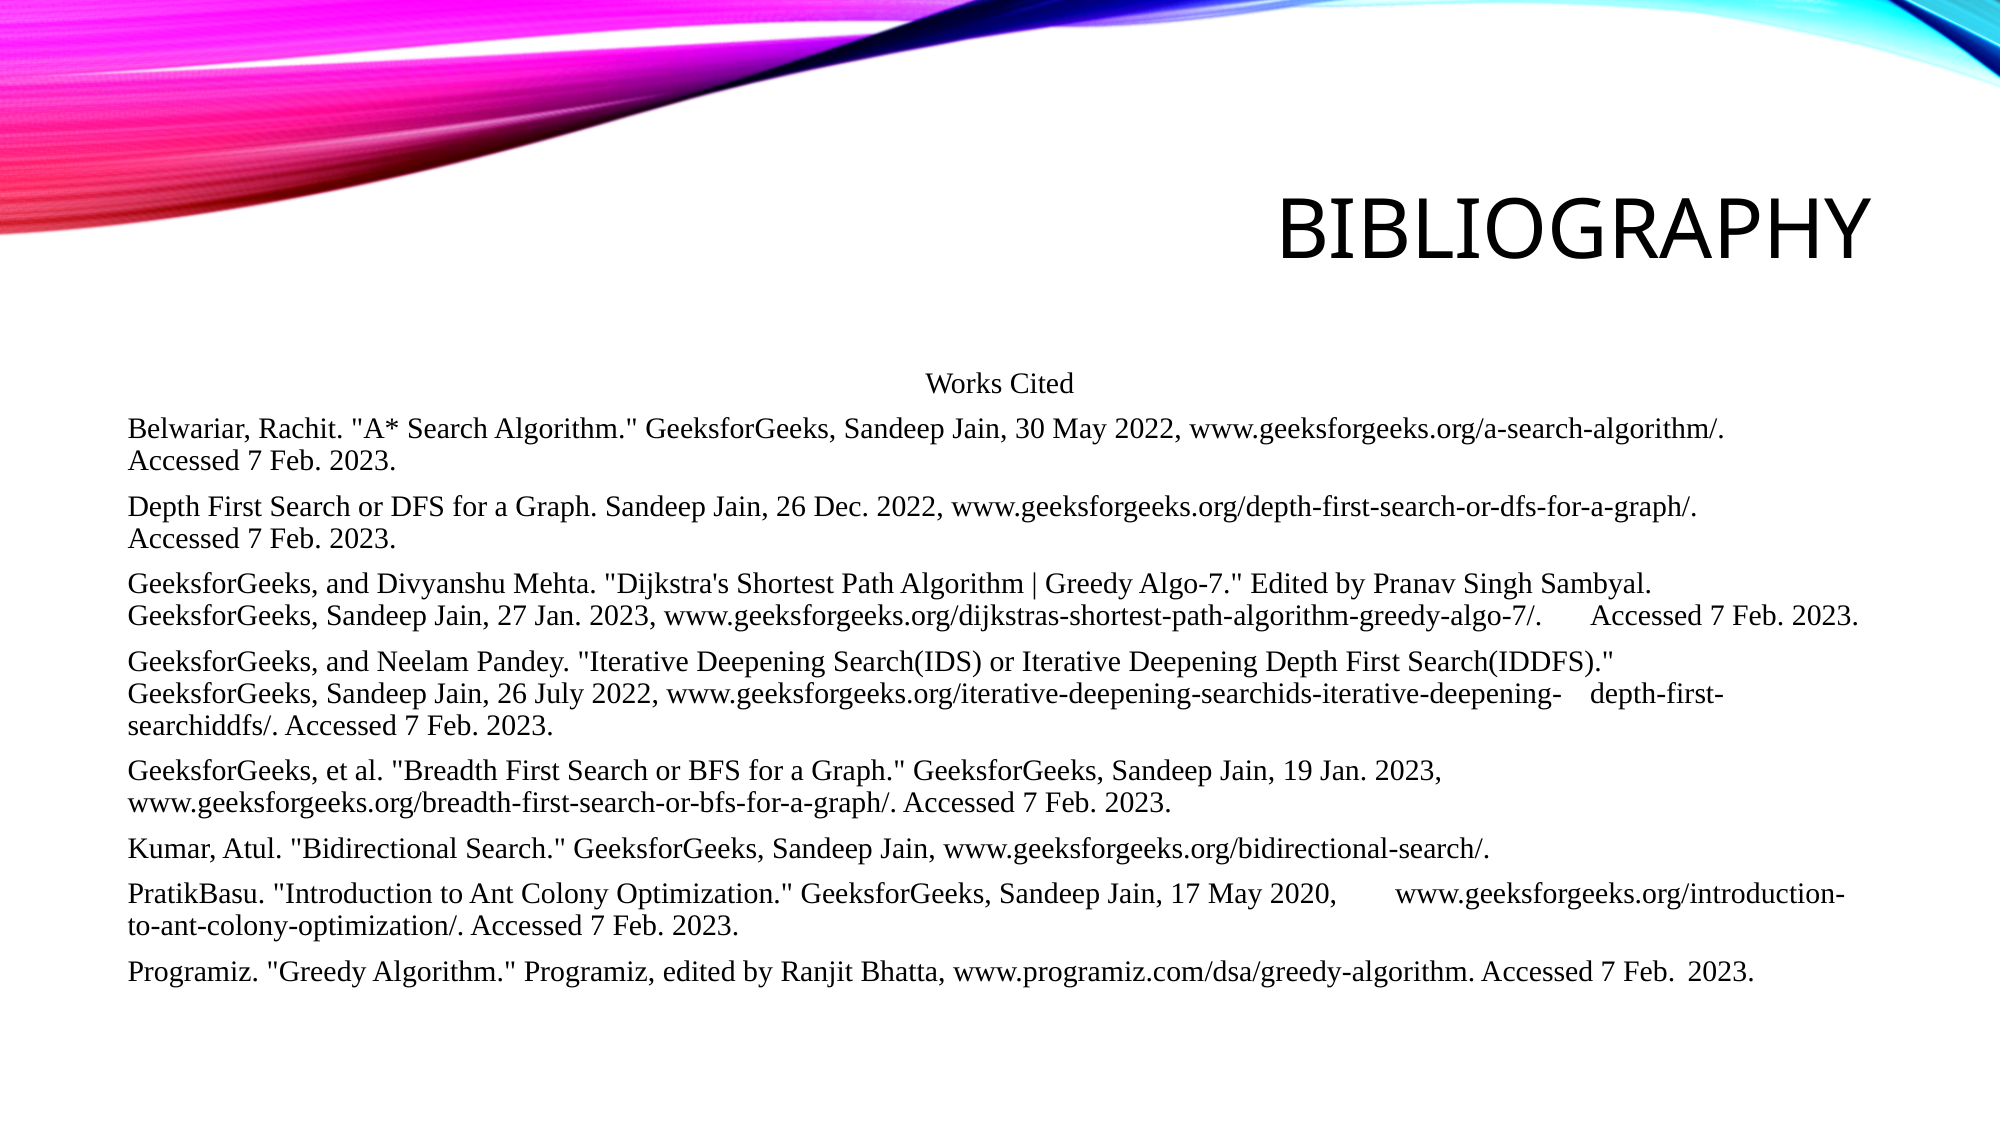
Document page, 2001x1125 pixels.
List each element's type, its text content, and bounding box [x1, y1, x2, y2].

picture [1890, 0, 2000, 75]
picture [0, 0, 2000, 237]
picture [1910, 0, 2000, 45]
title Bibliography [474, 125, 1888, 338]
list Works Cited Belwariar, Rachit. "A* Search Algorithm." GeeksforGeeks, Sandeep Jain, 30 May 2022, www.geeksforgeeks.org/a-search-algorithm/. Accessed 7 Feb. 2023. Depth First Search or DFS for a Graph. Sandeep Jain, 26 Dec. 2022, www.geeksforgeeks.org/depth-first-search-or-dfs-for-a-graph/. Accessed 7 Feb. 2023. GeeksforGeeks, and Divyanshu Mehta. "Dijkstra's Shortest Path Algorithm | Greedy Algo-7." Edited by Pranav Singh Sambyal. GeeksforGeeks, Sandeep Jain, 27 Jan. 2023, www.geeksforgeeks.org/dijkstras-shortest-path-algorithm-greedy-algo-7/. Accessed 7 Feb. 2023. GeeksforGeeks, and Neelam Pandey. "Iterative Deepening Search(IDS) or Iterative Deepening Depth First Search(IDDFS)." GeeksforGeeks, Sandeep Jain, 26 July 2022, www.geeksforgeeks.org/iterative-deepening-searchids-iterative-deepening- depth-first-searchiddfs/. Accessed 7 Feb. 2023. GeeksforGeeks, et al. "Breadth First Search or BFS for a Graph." GeeksforGeeks, Sandeep Jain, 19 Jan. 2023, www.geeksforgeeks.org/breadth-first-search-or-bfs-for-a-graph/. Accessed 7 Feb. 2023. Kumar, Atul. "Bidirectional Search." GeeksforGeeks, Sandeep Jain, www.geeksforgeeks.org/bidirectional-search/. PratikBasu. "Introduction to Ant Colony Optimization." GeeksforGeeks, Sandeep Jain, 17 May 2020, www.geeksforgeeks.org/introduction-to-ant-colony-optimization/. Accessed 7 Feb. 2023. Programiz. "Greedy Algorithm." Programiz, edited by Ranjit Bhatta, www.programiz.com/dsa/greedy-algorithm. Accessed 7 Feb. 2023. [112, 360, 1888, 1021]
